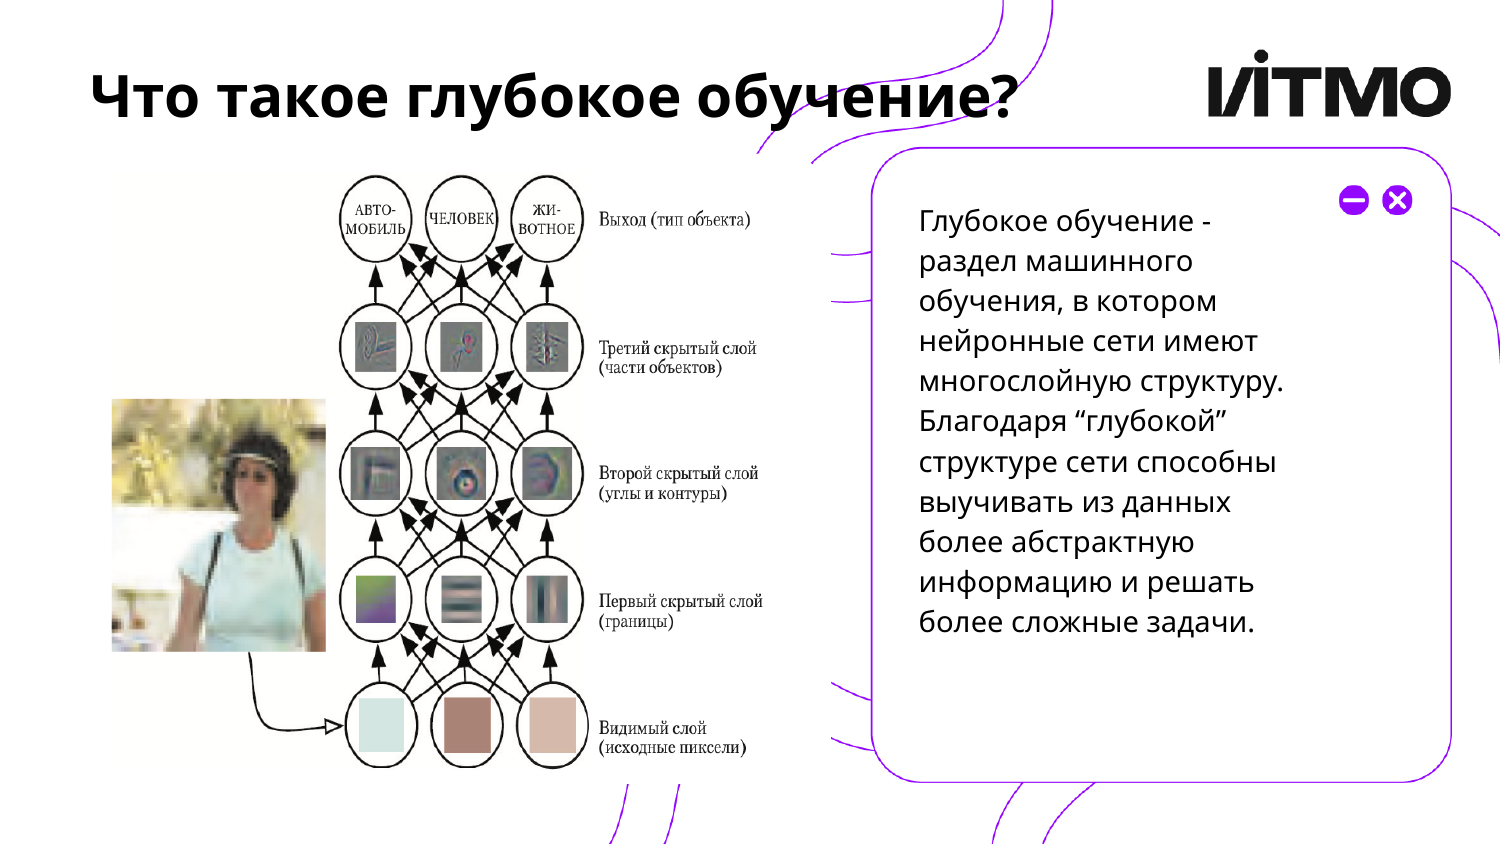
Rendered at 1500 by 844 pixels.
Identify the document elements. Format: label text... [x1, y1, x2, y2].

title Что такое глубокое обучение? [75, 50, 1108, 137]
picture [0, 0, 1500, 844]
list Глубокое обучение - раздел машинного обучения, в котором нейронные сети имеют многослойную структуру. Благодаря “глубокой” структуре сети способны выучивать из данных более абстрактную информацию и решать более сложные задачи. [903, 189, 1319, 752]
